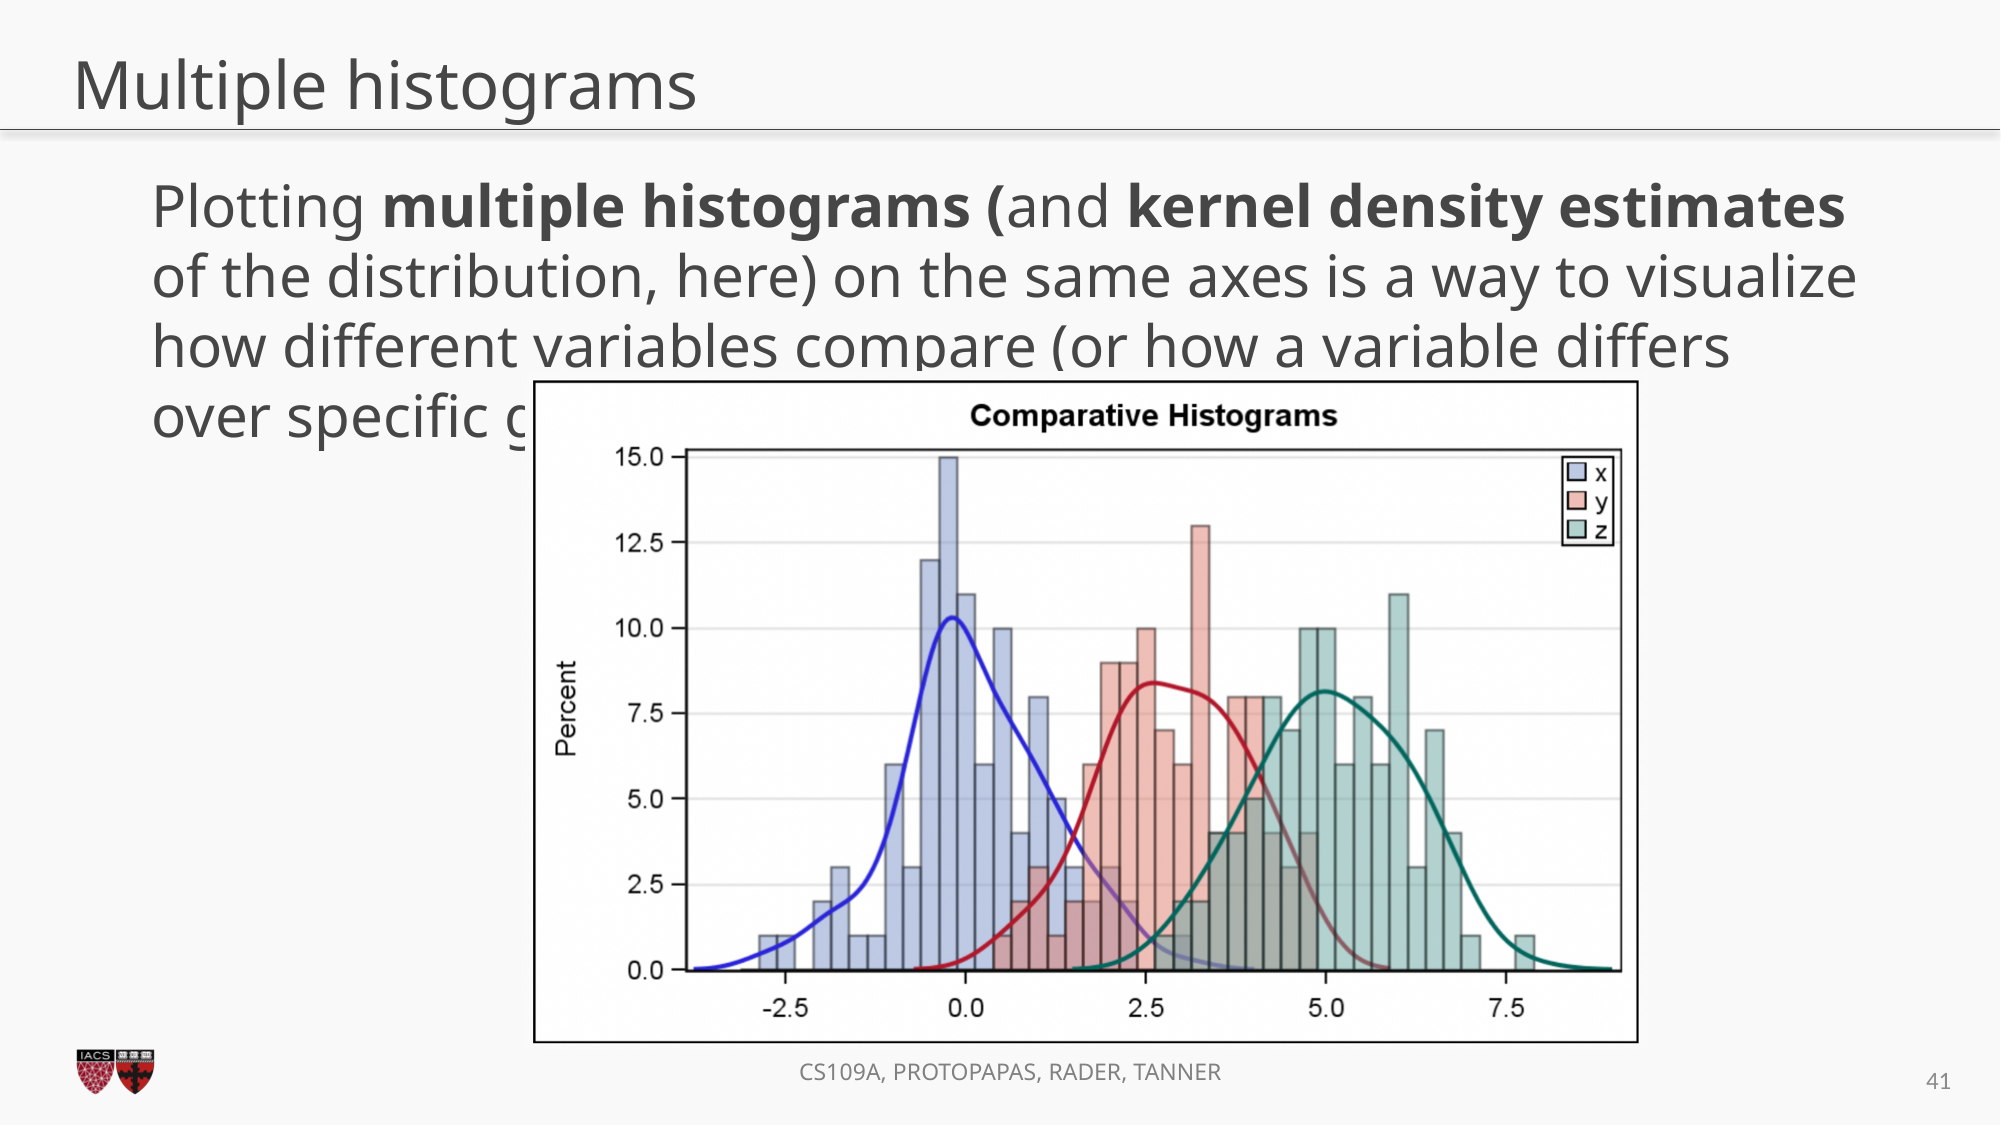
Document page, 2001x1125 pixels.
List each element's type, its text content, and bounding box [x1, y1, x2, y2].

list Plotting multiple histograms (and kernel density estimates of the distribution, here) on the same axes is a way to visualize how different variables compare (or how a variable differs over specific groups). [136, 161, 1878, 1011]
picture [524, 371, 1648, 1051]
picture [75, 1049, 155, 1095]
title Multiple histograms [57, 35, 1943, 162]
slide_number 41 [1500, 1050, 1967, 1110]
